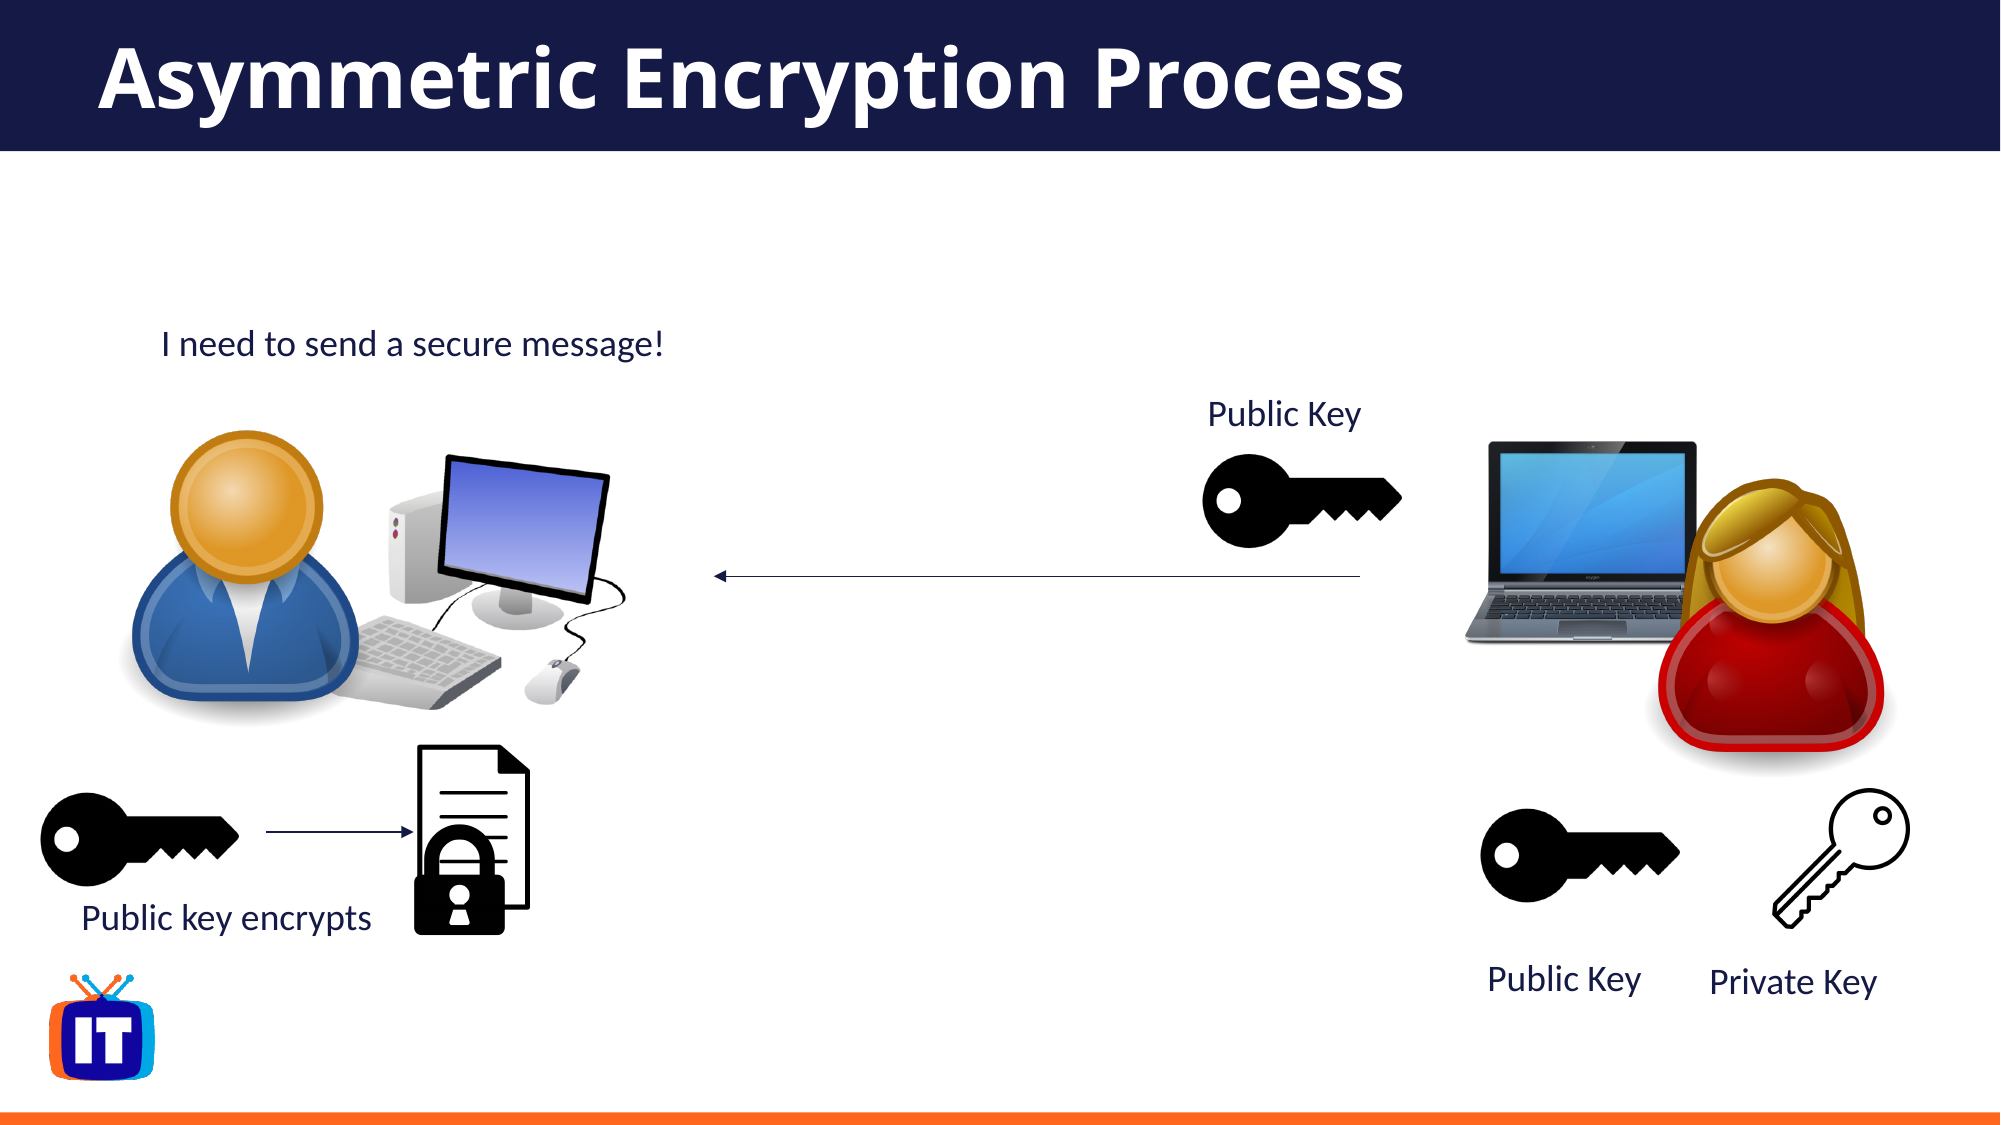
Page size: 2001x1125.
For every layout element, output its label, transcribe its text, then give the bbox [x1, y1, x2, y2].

picture [45, 968, 158, 1087]
picture [1191, 390, 1413, 612]
text_box Public Key [1170, 381, 1400, 442]
text_box I need to send a secure message! [146, 311, 682, 371]
text_box Public key encrypts [250, 886, 389, 946]
text_box Public Key [1450, 946, 1679, 1007]
title Asymmetric Encryption Process [83, 0, 1917, 168]
picture [1464, 413, 1933, 966]
picture [29, 416, 665, 950]
text_box Private Key [1679, 949, 1909, 1010]
